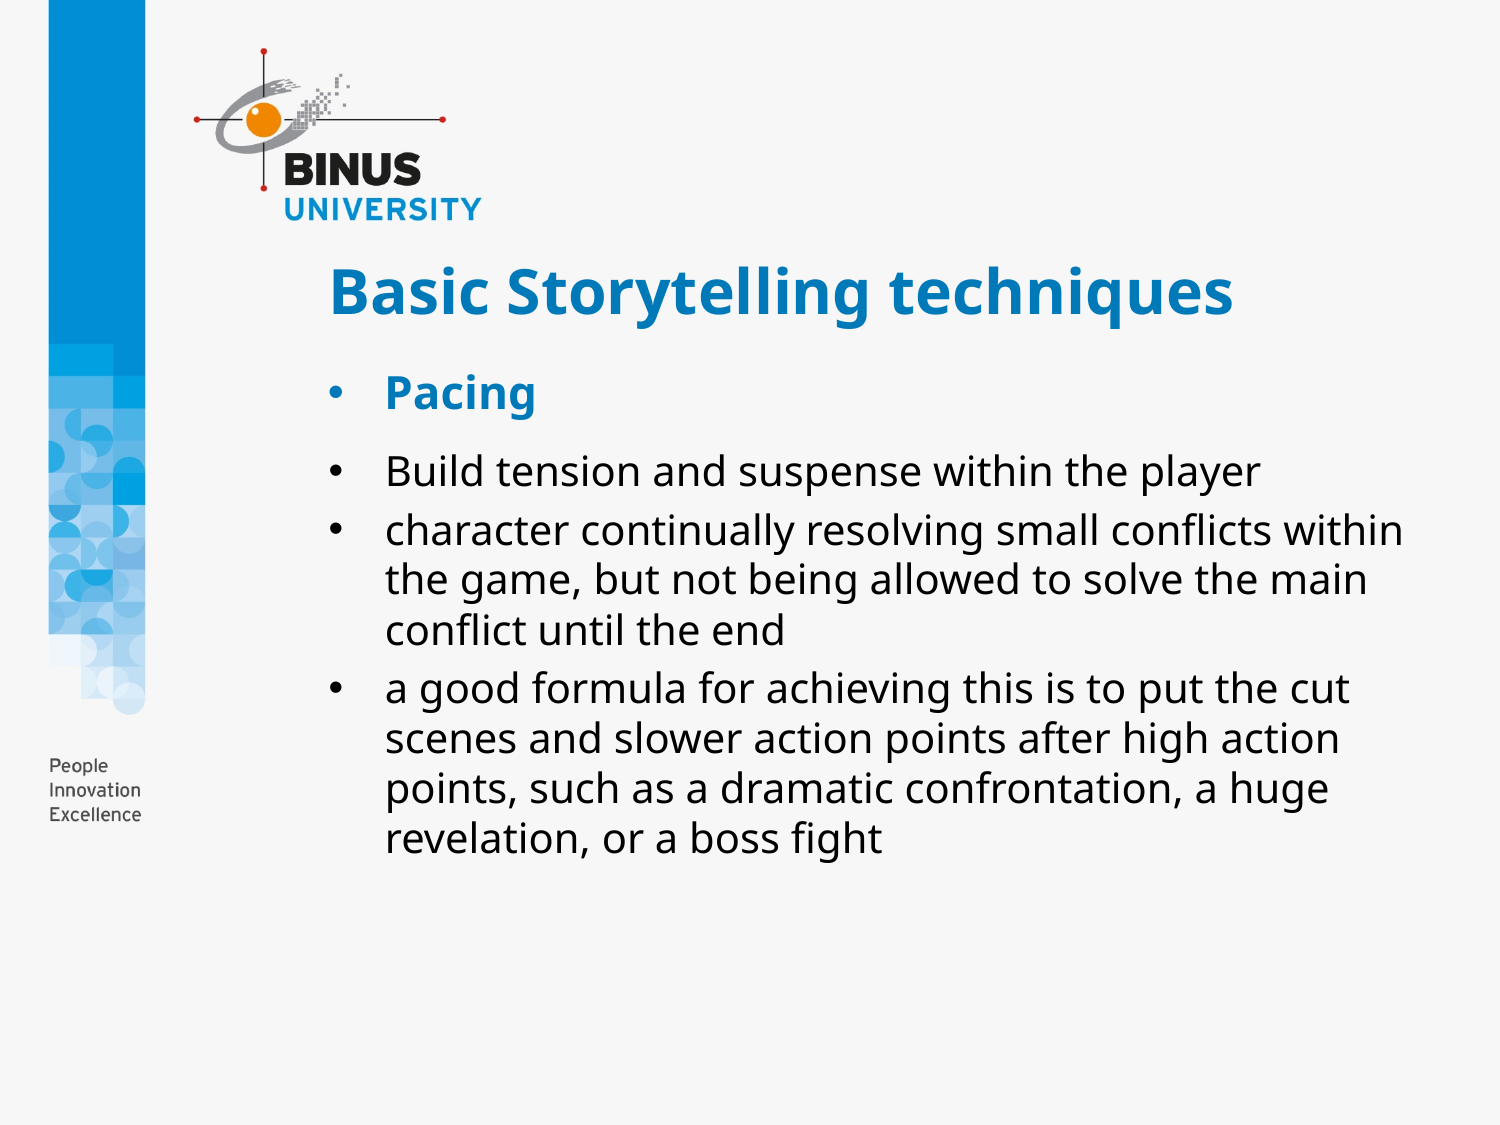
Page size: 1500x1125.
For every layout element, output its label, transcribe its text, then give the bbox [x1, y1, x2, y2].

list Build tension and suspense within the player character continually resolving small conflicts within the game, but not being allowed to solve the main conflict until the end a good formula for achieving this is to put the cut scenes and slower action points after high action points, such as a dramatic confrontation, a huge revelation, or a boss fight [313, 437, 1436, 937]
title Basic Storytelling techniques [313, 224, 1436, 350]
picture [0, 0, 1500, 846]
subtitle Pacing [312, 350, 1436, 433]
